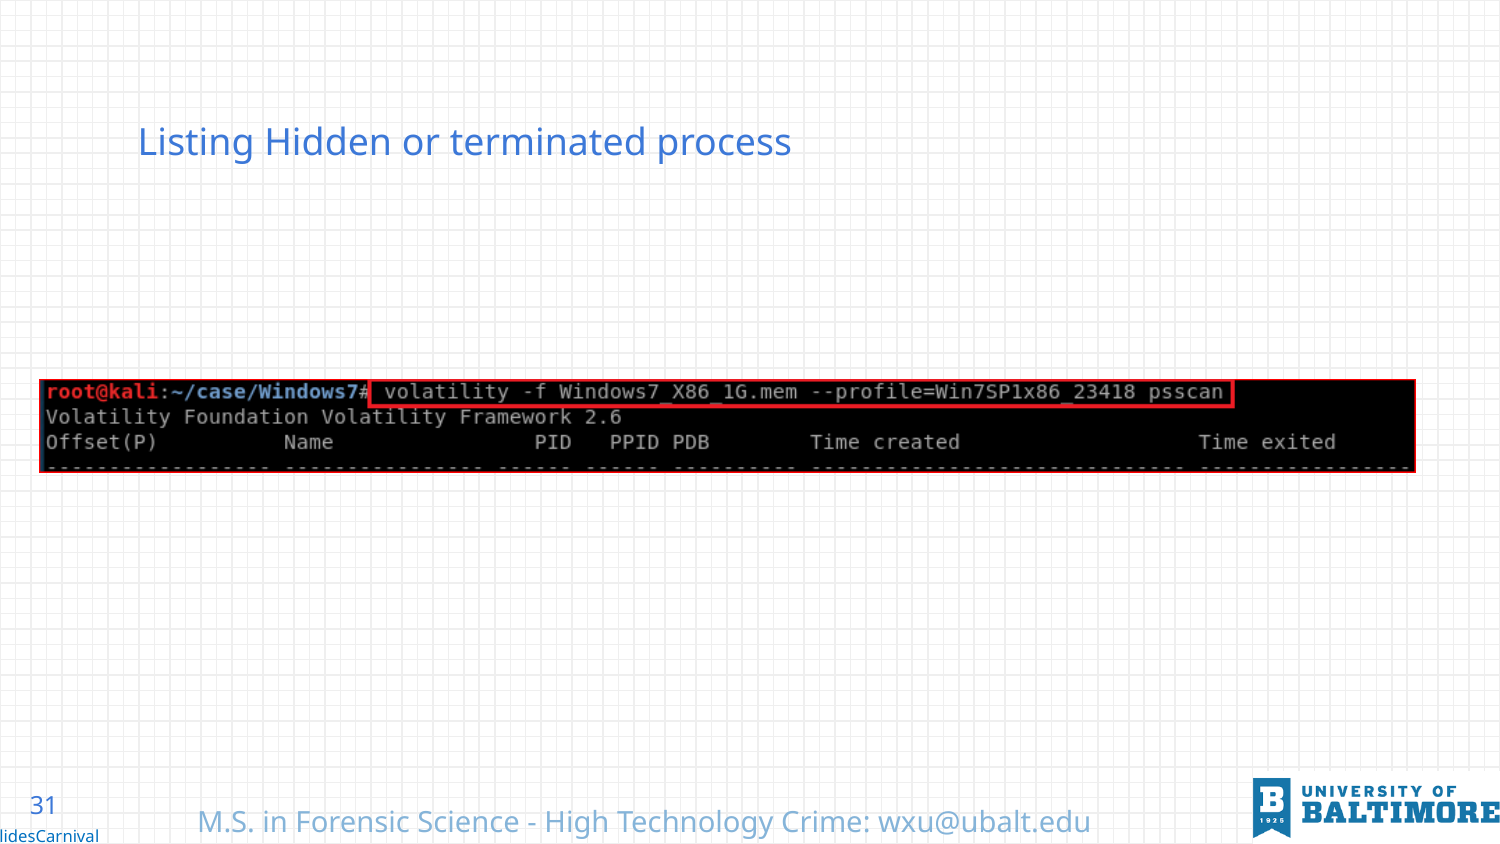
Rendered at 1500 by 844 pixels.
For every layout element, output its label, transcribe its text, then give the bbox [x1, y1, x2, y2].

picture [1253, 771, 1500, 844]
slide_number 31 [14, 774, 105, 840]
picture [39, 379, 1417, 473]
title Listing Hidden or terminated process [122, 36, 1237, 178]
